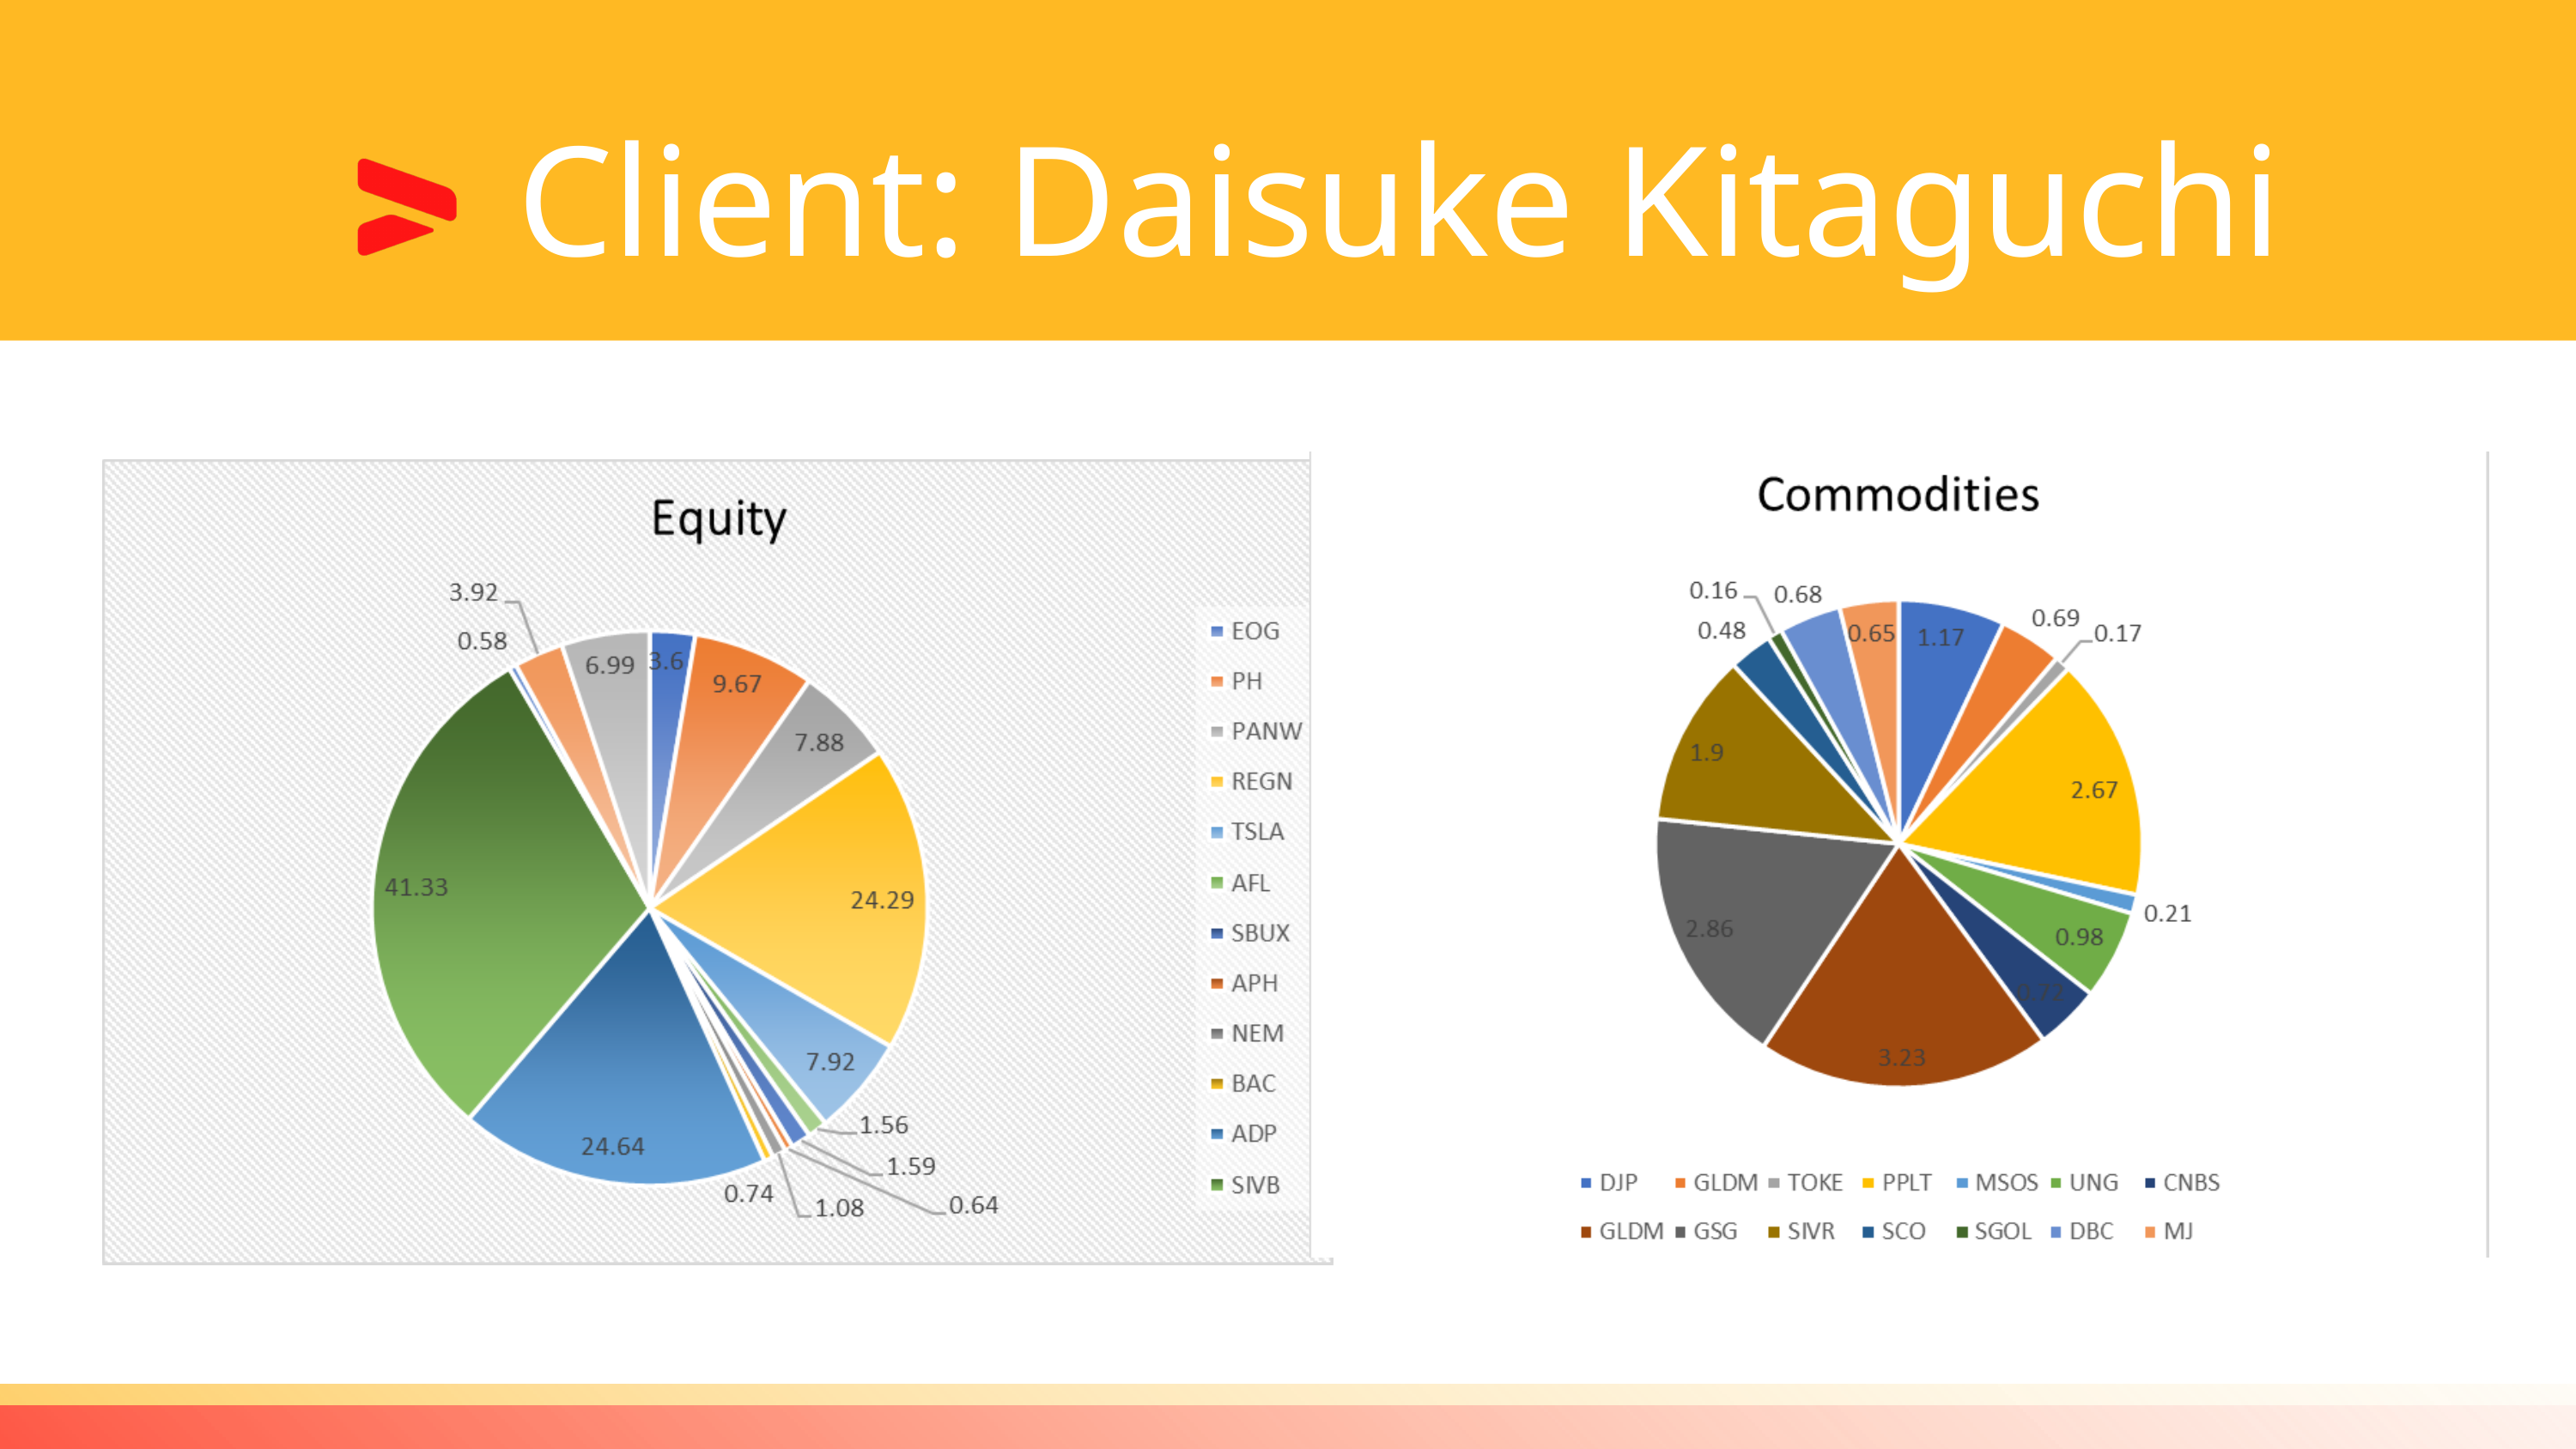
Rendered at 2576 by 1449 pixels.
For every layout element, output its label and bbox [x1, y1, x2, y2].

text_box [357, 116, 2421, 299]
text_box [0, 0, 2576, 341]
picture [102, 451, 2490, 1266]
picture [0, 1384, 2576, 1449]
